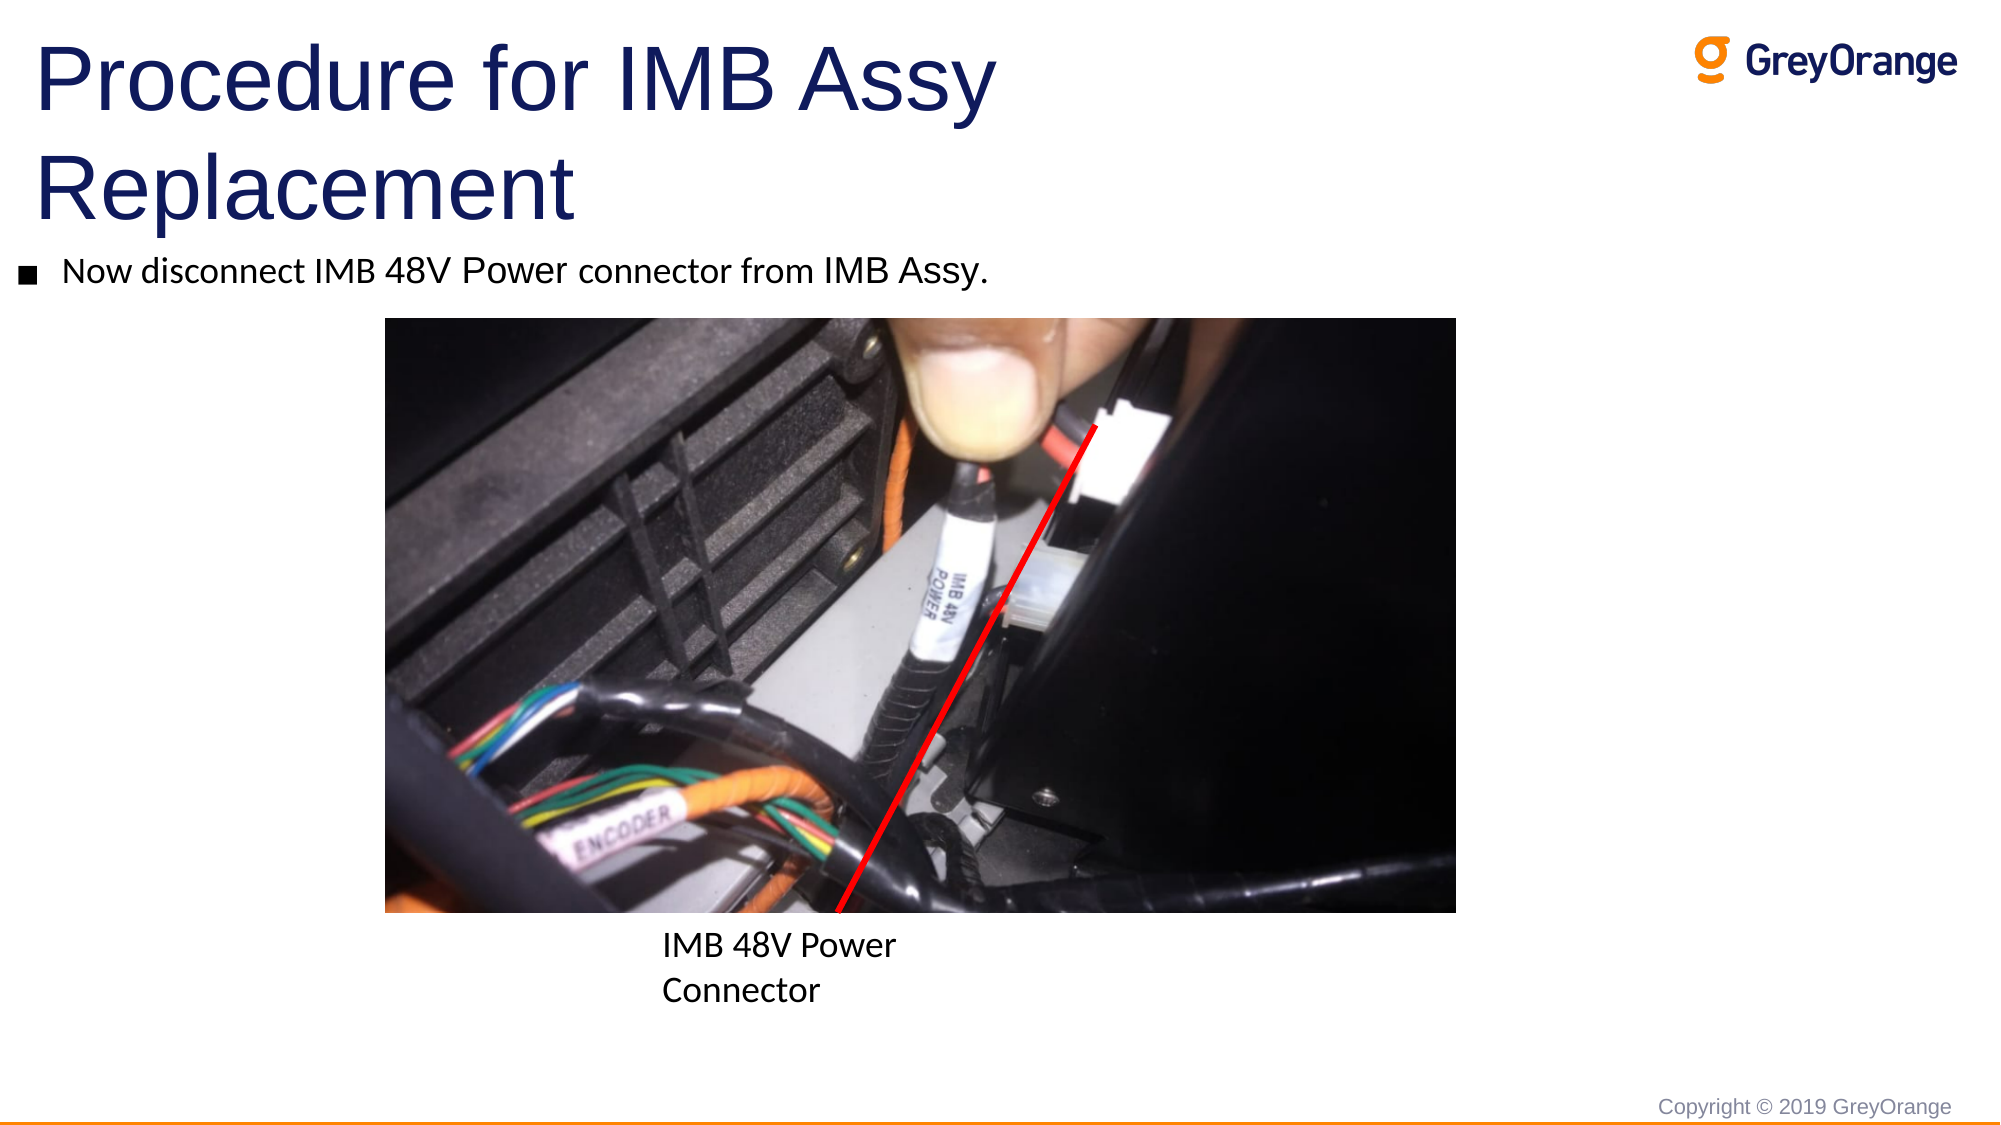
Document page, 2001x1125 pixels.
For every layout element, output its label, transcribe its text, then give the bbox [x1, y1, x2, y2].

footer [1684, 1095, 1961, 1125]
picture [1678, 19, 1974, 101]
title Procedure for IMB Assy Replacement Now disconnect IMB 48V Power connector from IMB Assy. [12, 0, 1342, 292]
text_box IMB 48V Power Connector [647, 921, 1028, 1018]
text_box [837, 424, 1096, 913]
picture [385, 317, 1457, 913]
